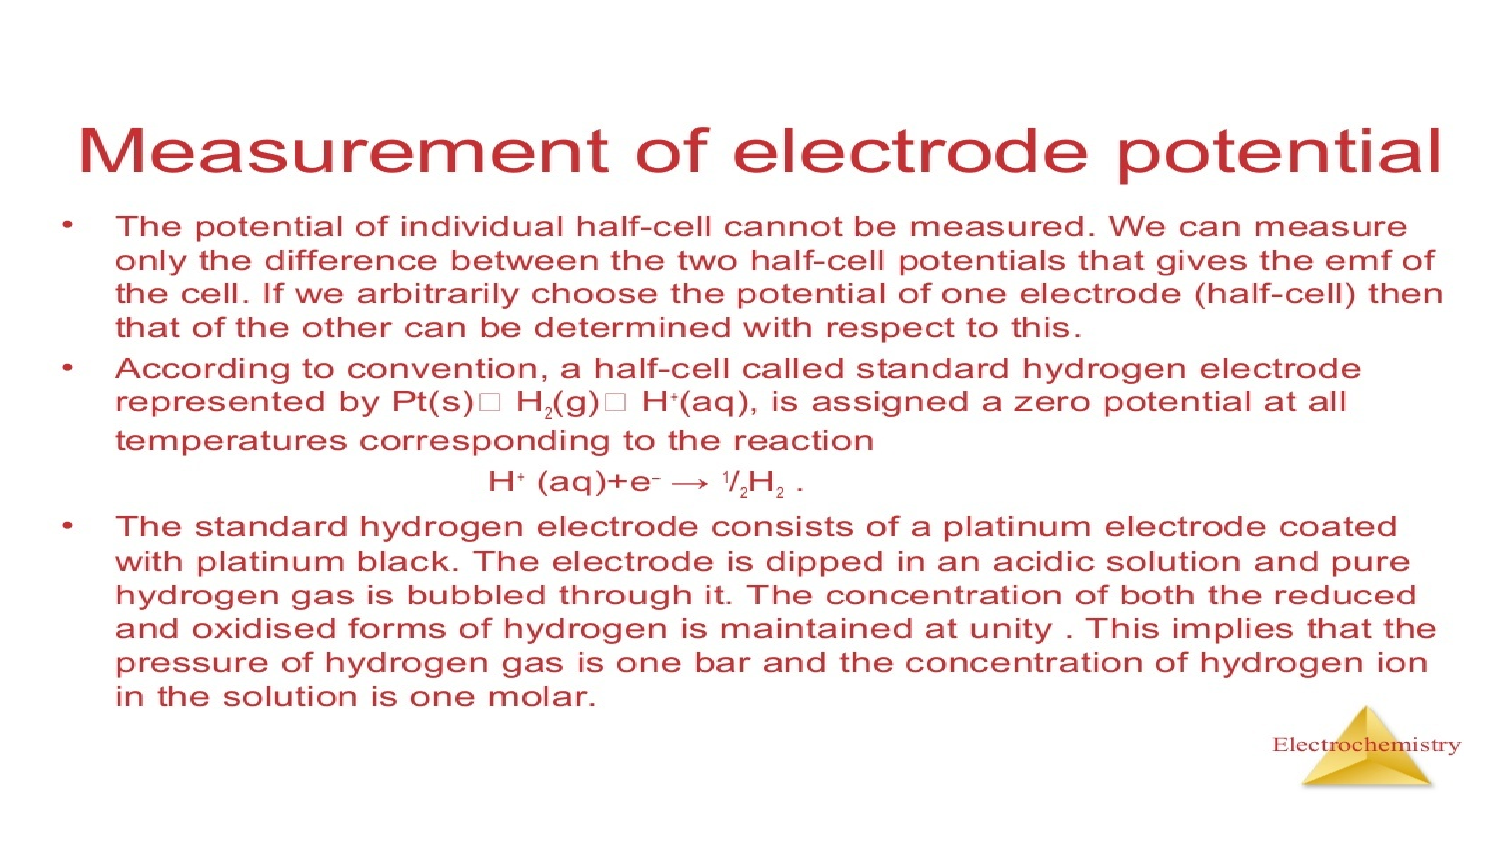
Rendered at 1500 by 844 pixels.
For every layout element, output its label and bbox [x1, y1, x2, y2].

picture [35, 70, 1465, 831]
